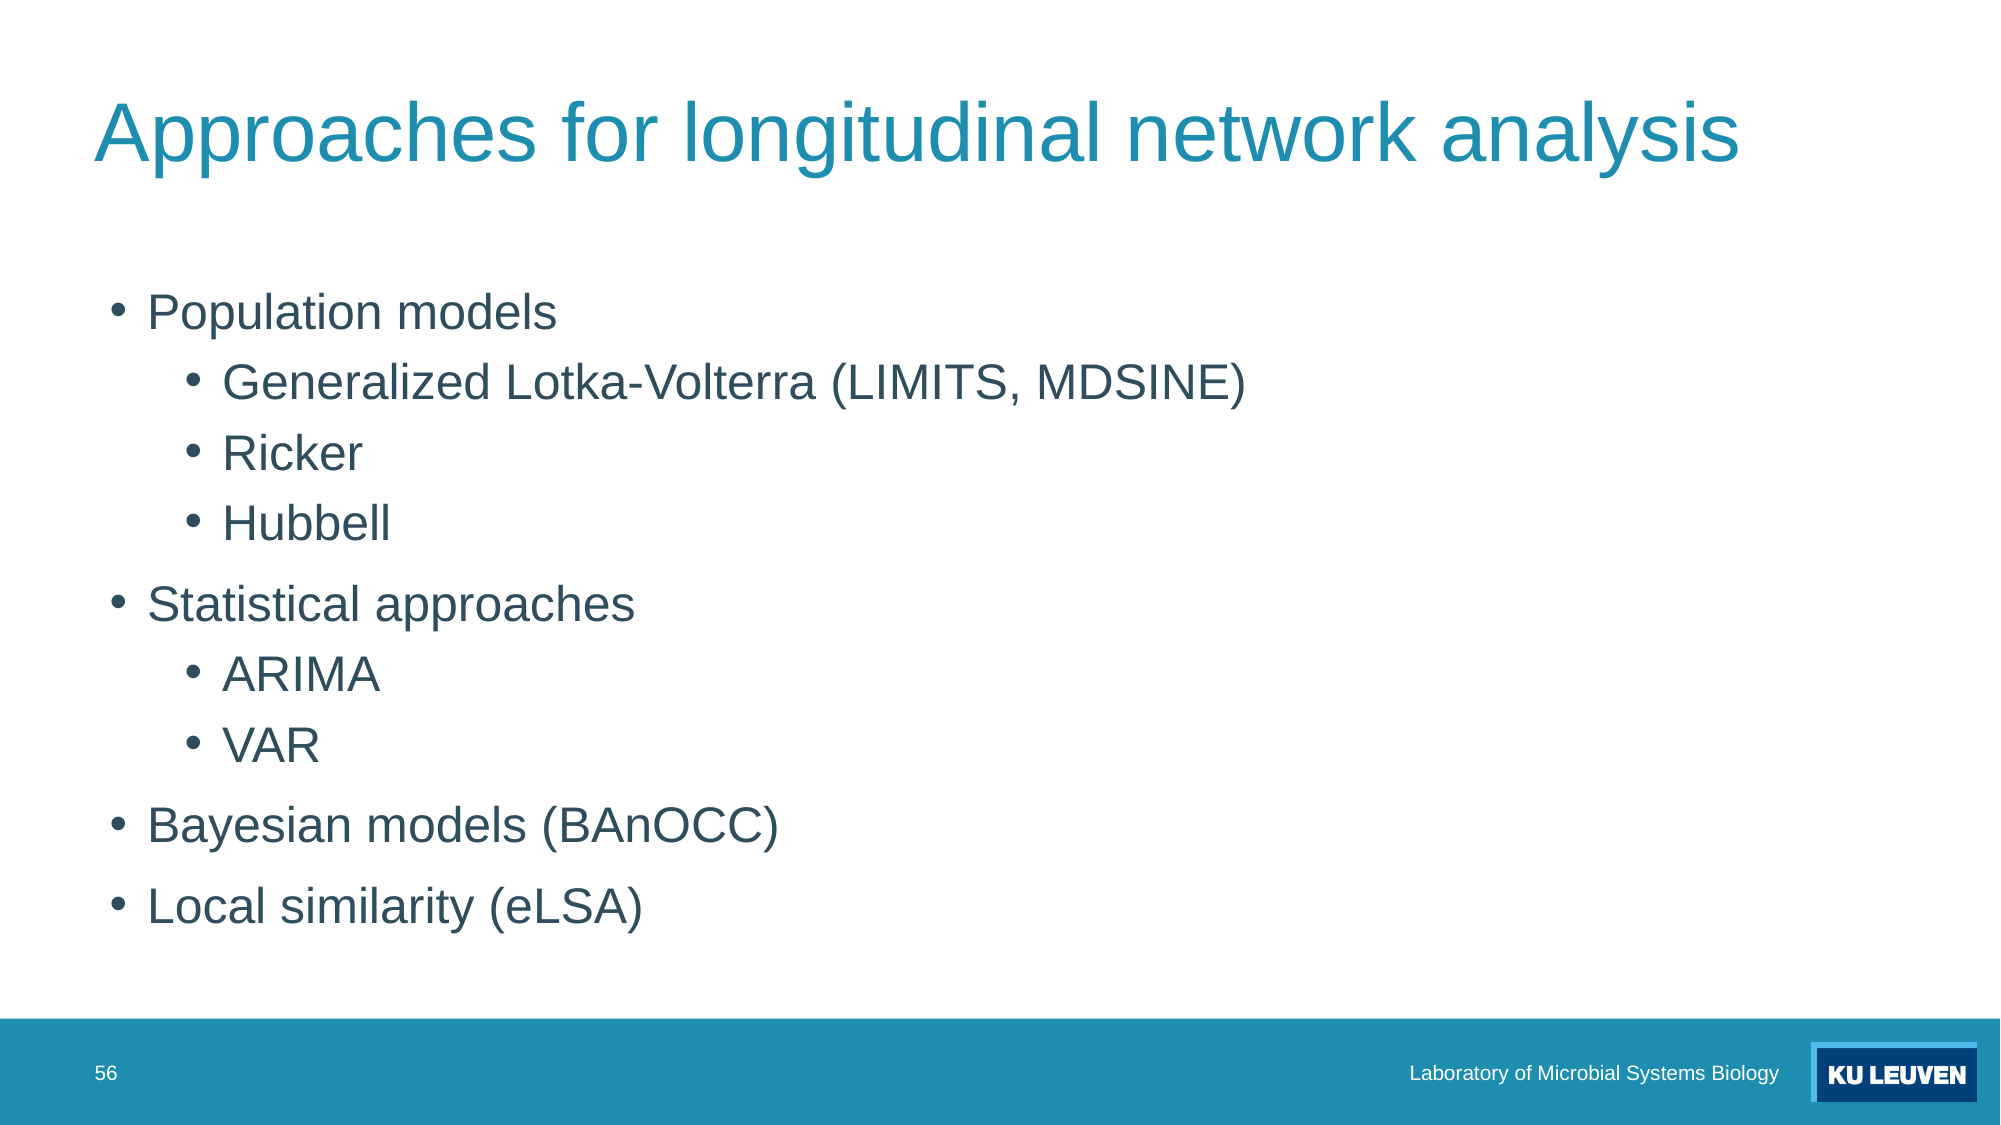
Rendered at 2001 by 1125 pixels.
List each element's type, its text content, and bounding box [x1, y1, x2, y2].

slide_number 56 [94, 1018, 201, 1125]
title Approaches for longitudinal network analysis [94, 33, 1906, 223]
footer Laboratory of Microbial Systems Biology [989, 1018, 1809, 1125]
picture [1811, 1042, 1977, 1102]
list Population models Generalized Lotka-Volterra (LIMITS, MDSINE) Ricker Hubbell Statistical approaches ARIMA VAR Bayesian models (BAnOCC) Local similarity (eLSA) [94, 271, 1906, 1004]
